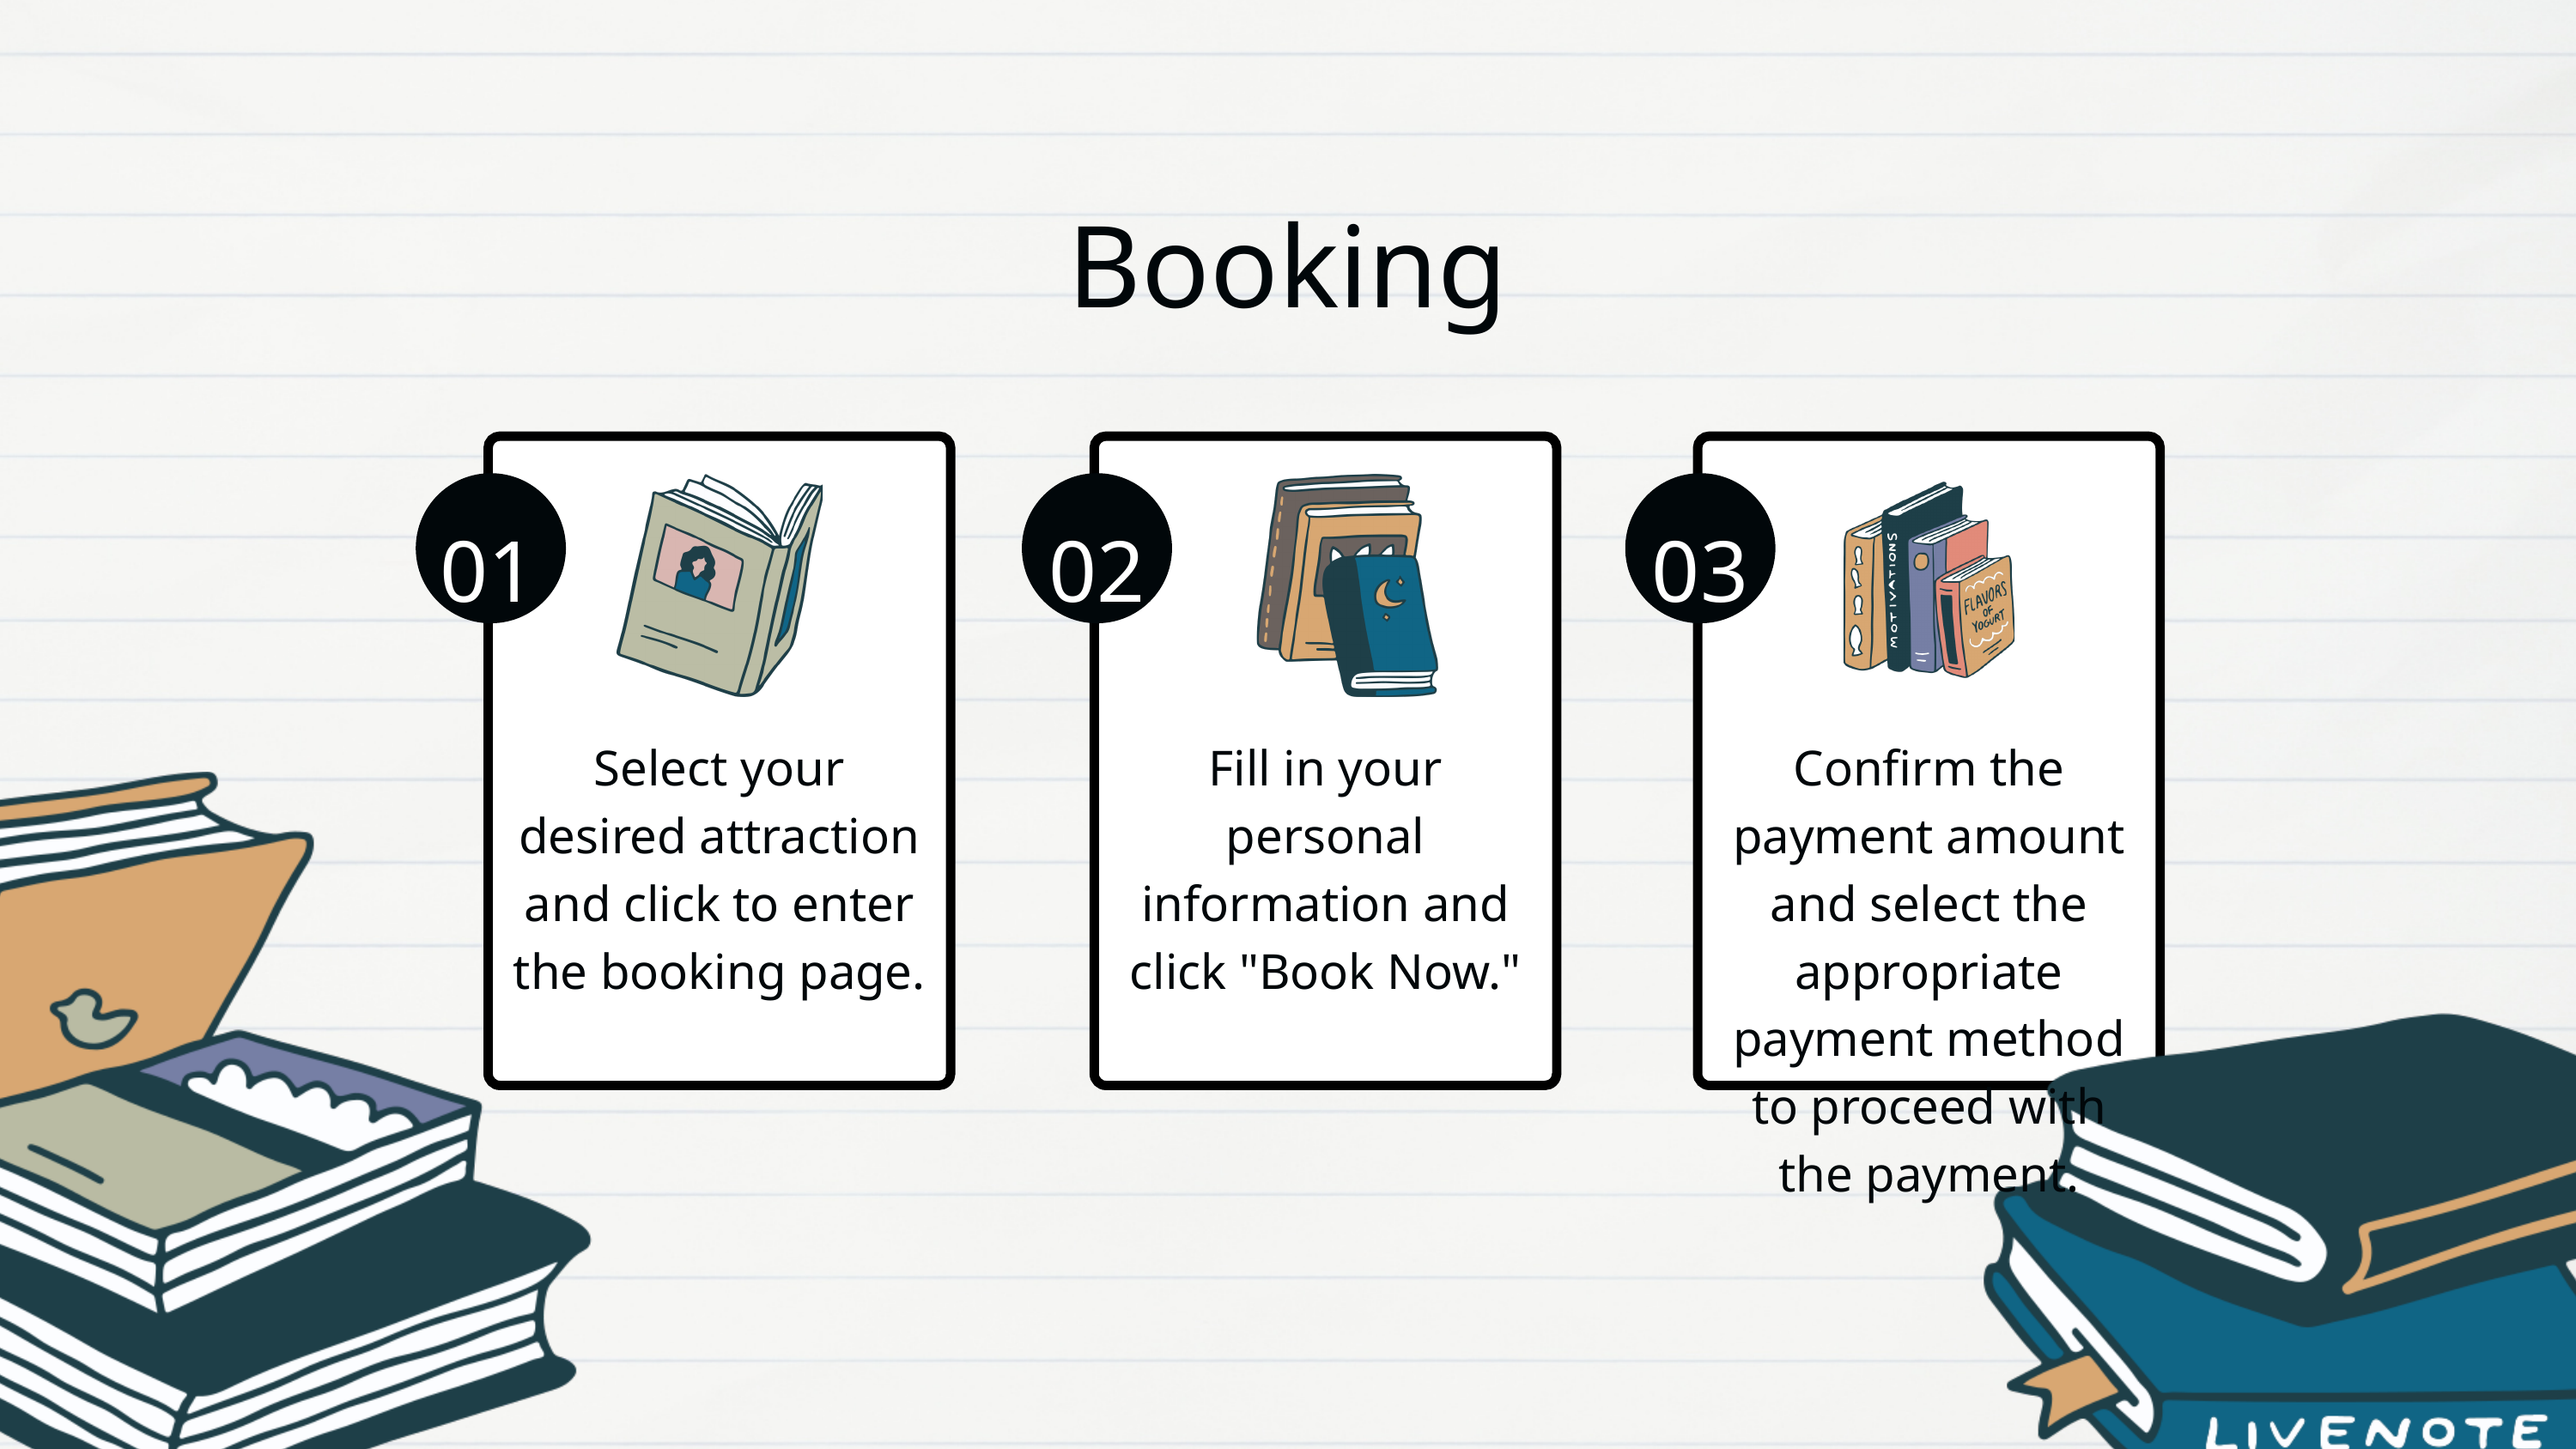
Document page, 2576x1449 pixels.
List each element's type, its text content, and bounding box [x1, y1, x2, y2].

text_box Booking [866, 172, 1710, 330]
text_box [1021, 472, 1173, 624]
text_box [1094, 435, 1558, 1086]
text_box Confirm the payment amount and select the appropriate payment method to proceed with the payment. [1716, 1094, 2142, 1202]
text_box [488, 435, 951, 1086]
text_box [0, 772, 593, 1449]
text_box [1625, 472, 1776, 624]
text_box [0, 0, 2576, 1449]
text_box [415, 472, 567, 624]
text_box [1983, 1012, 2576, 1449]
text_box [1697, 435, 2160, 1086]
